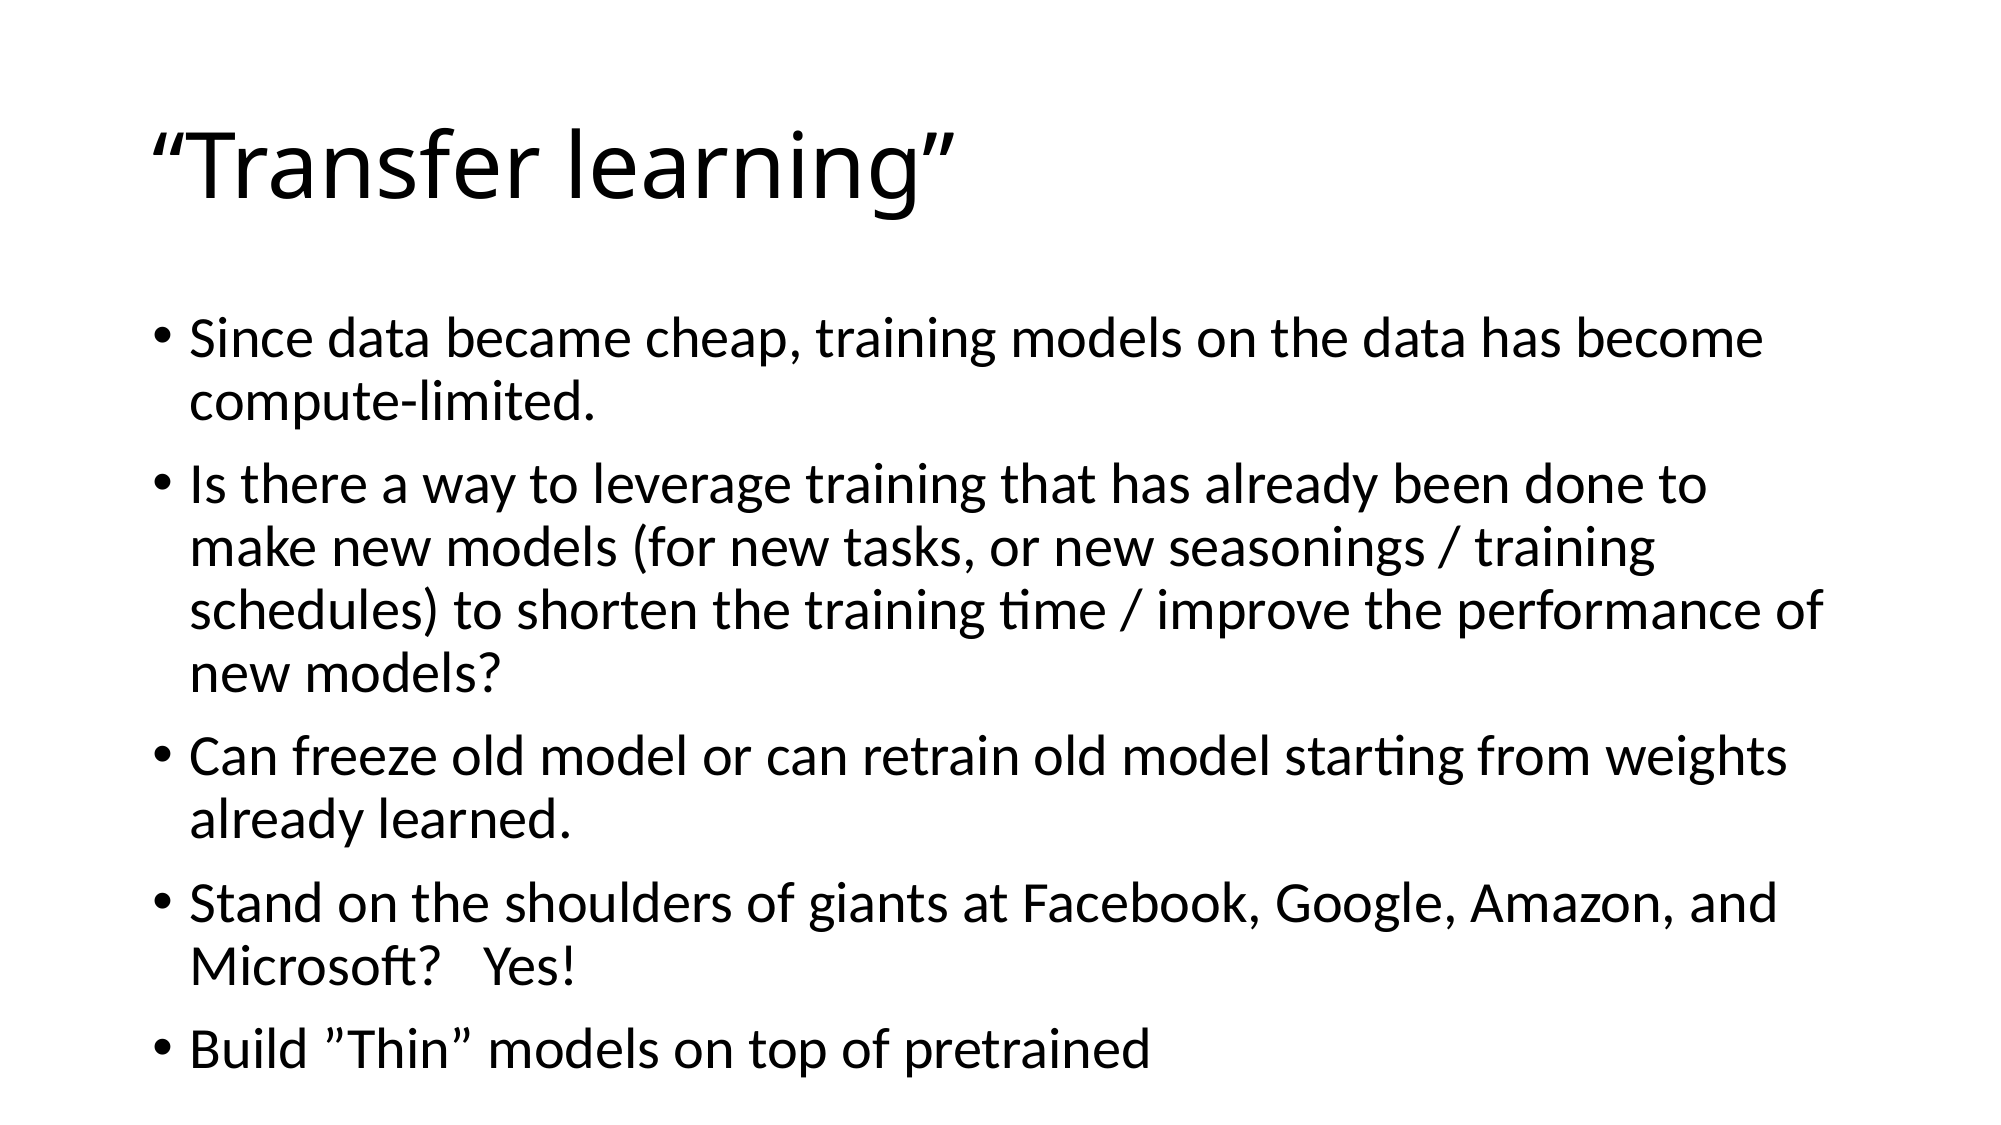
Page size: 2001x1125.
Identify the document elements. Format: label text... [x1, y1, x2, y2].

title “Transfer learning” [137, 59, 1863, 278]
list Since data became cheap, training models on the data has become compute-limited. Is there a way to leverage training that has already been done to make new models (for new tasks, or new seasonings / training schedules) to shorten the training time / improve the performance of new models? Can freeze old model or can retrain old model starting from weights already learned. Stand on the shoulders of giants at Facebook, Google, Amazon, and Microsoft? Yes! Build ”Thin” models on top of pretrained [137, 299, 1863, 1125]
